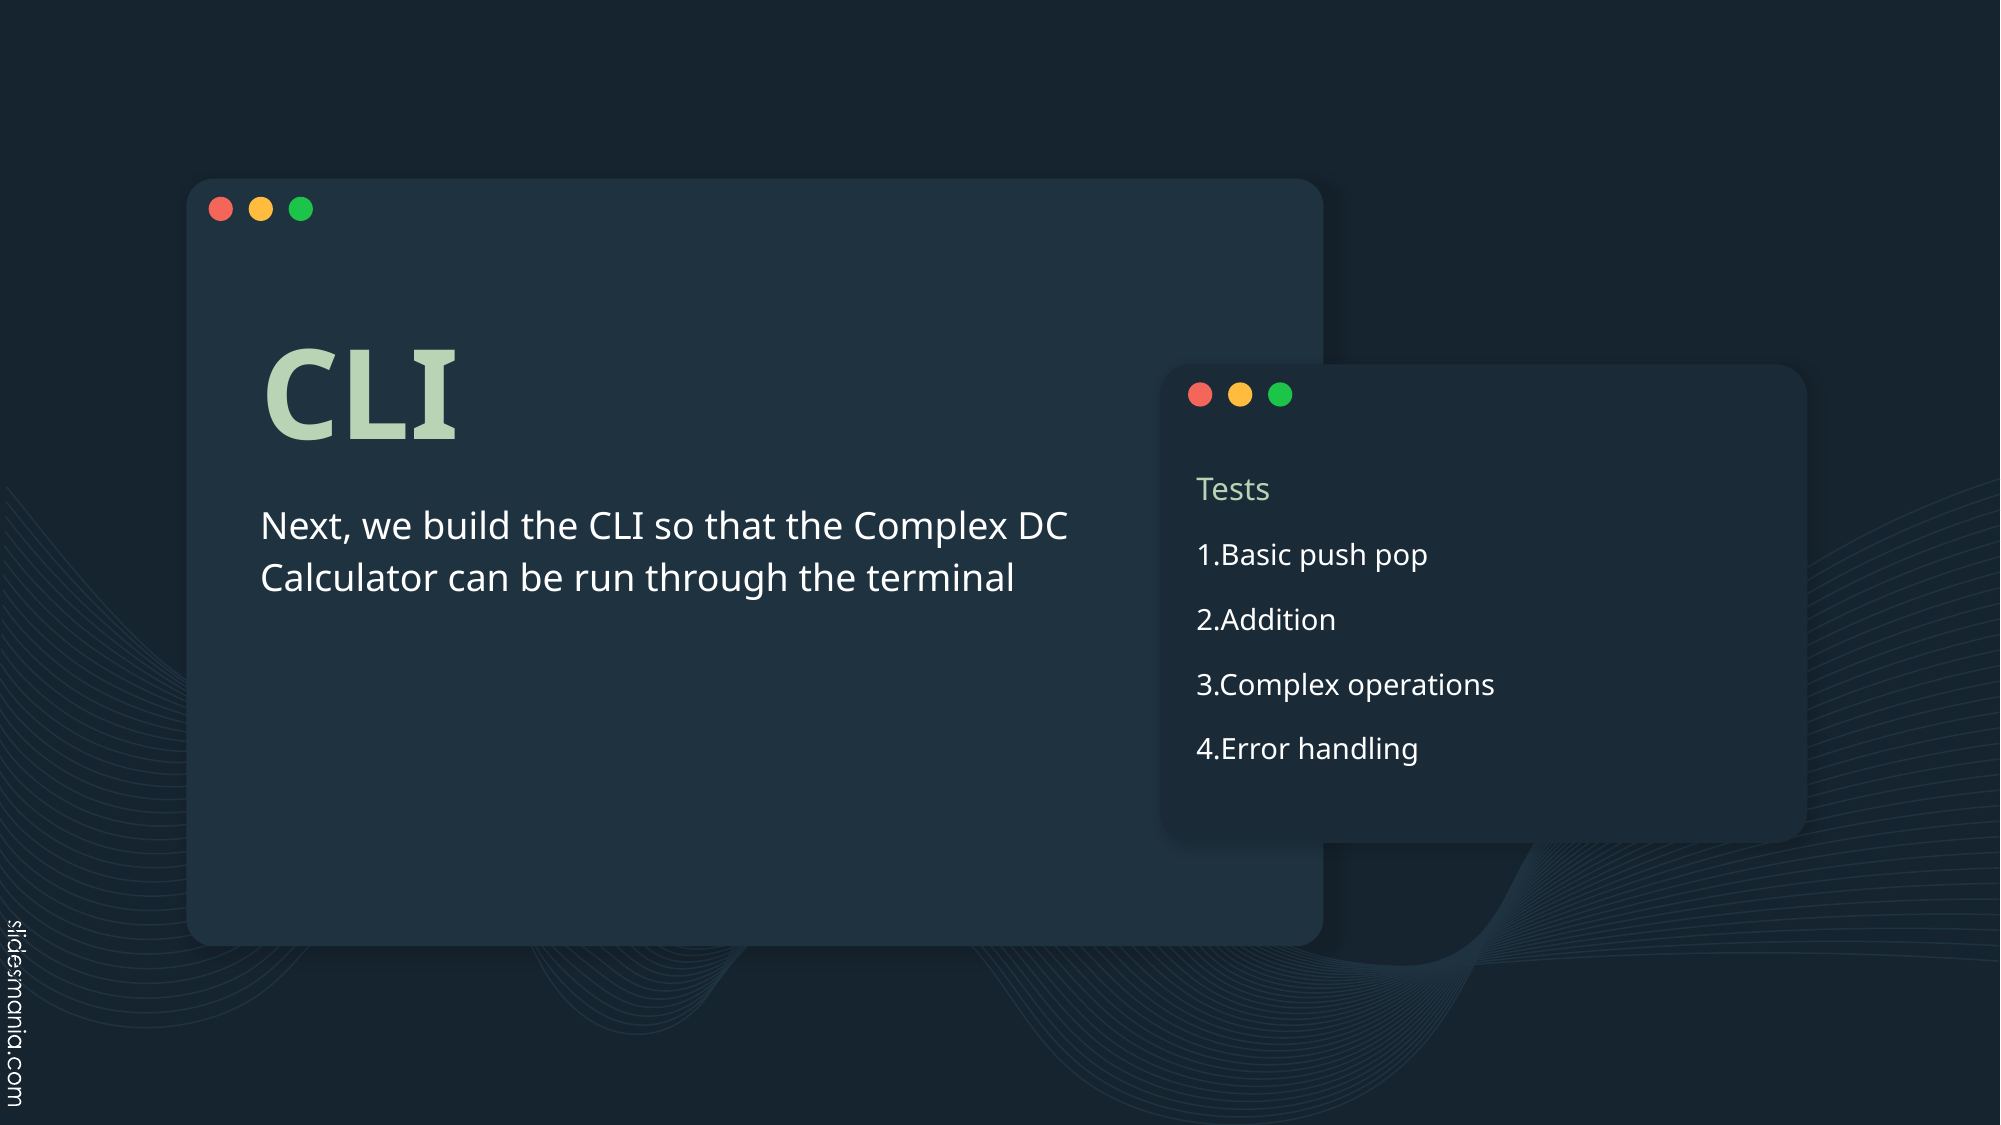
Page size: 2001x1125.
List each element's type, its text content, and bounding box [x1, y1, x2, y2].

text_box Tests 1.Basic push pop 2.Addition 3.Complex operations 4.Error handling [1181, 467, 1909, 869]
list Next, we build the CLI so that the Complex DC Calculator can be run through the terminal [239, 475, 1113, 892]
title CLI [239, 294, 1113, 469]
